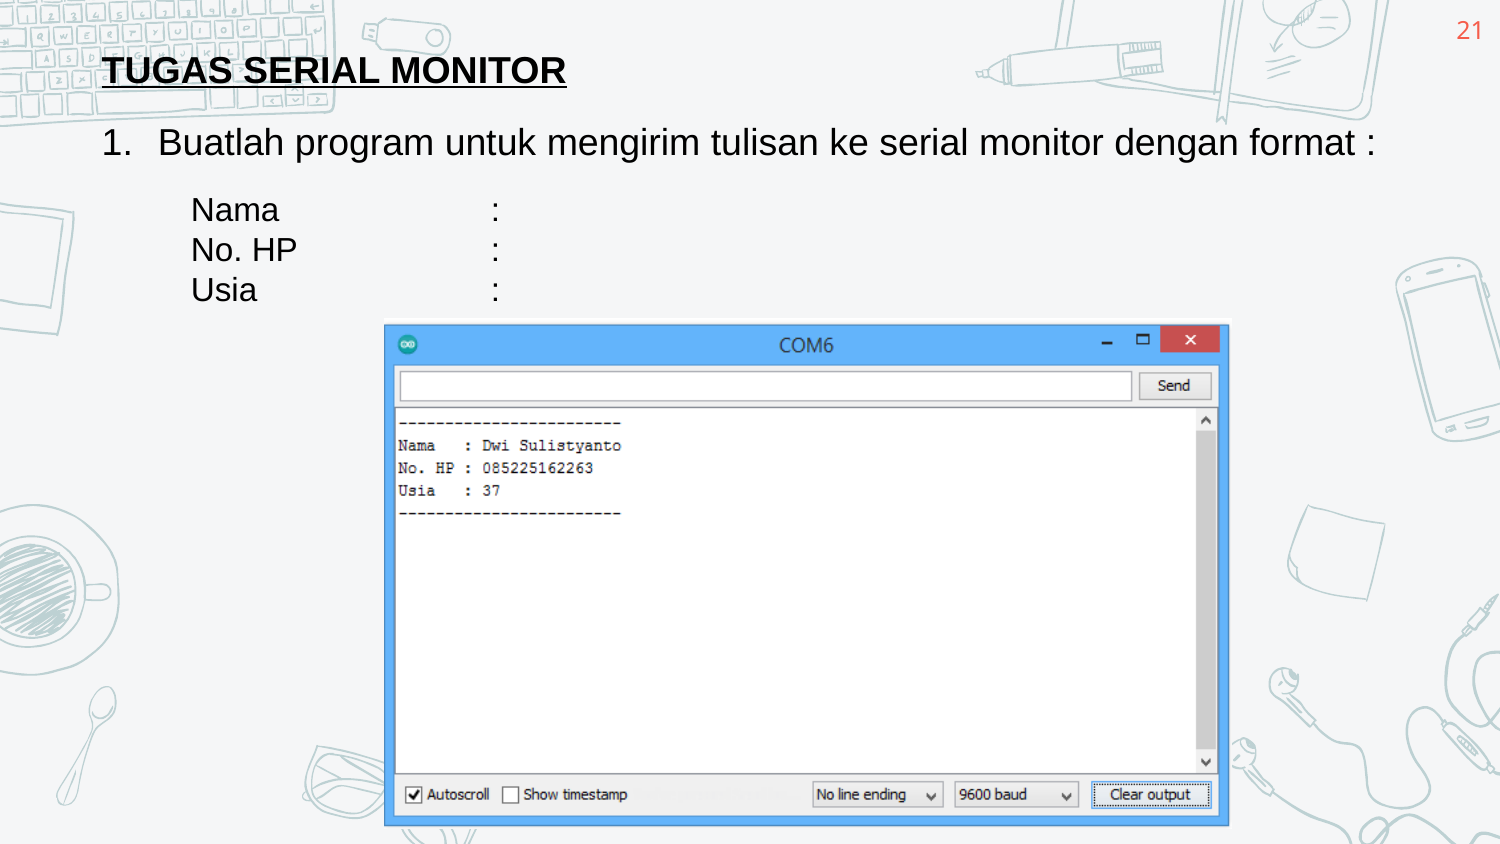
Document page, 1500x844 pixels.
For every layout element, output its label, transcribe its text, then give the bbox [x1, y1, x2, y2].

text_box Buatlah program untuk mengirim tulisan ke serial monitor dengan format : [63, 102, 1419, 174]
picture [384, 318, 1232, 830]
slide_number 21 [1435, 0, 1500, 53]
text_box TUGAS SERIAL MONITOR [63, 31, 644, 102]
text_box Nama : No. HP : Usia : [152, 173, 1293, 319]
